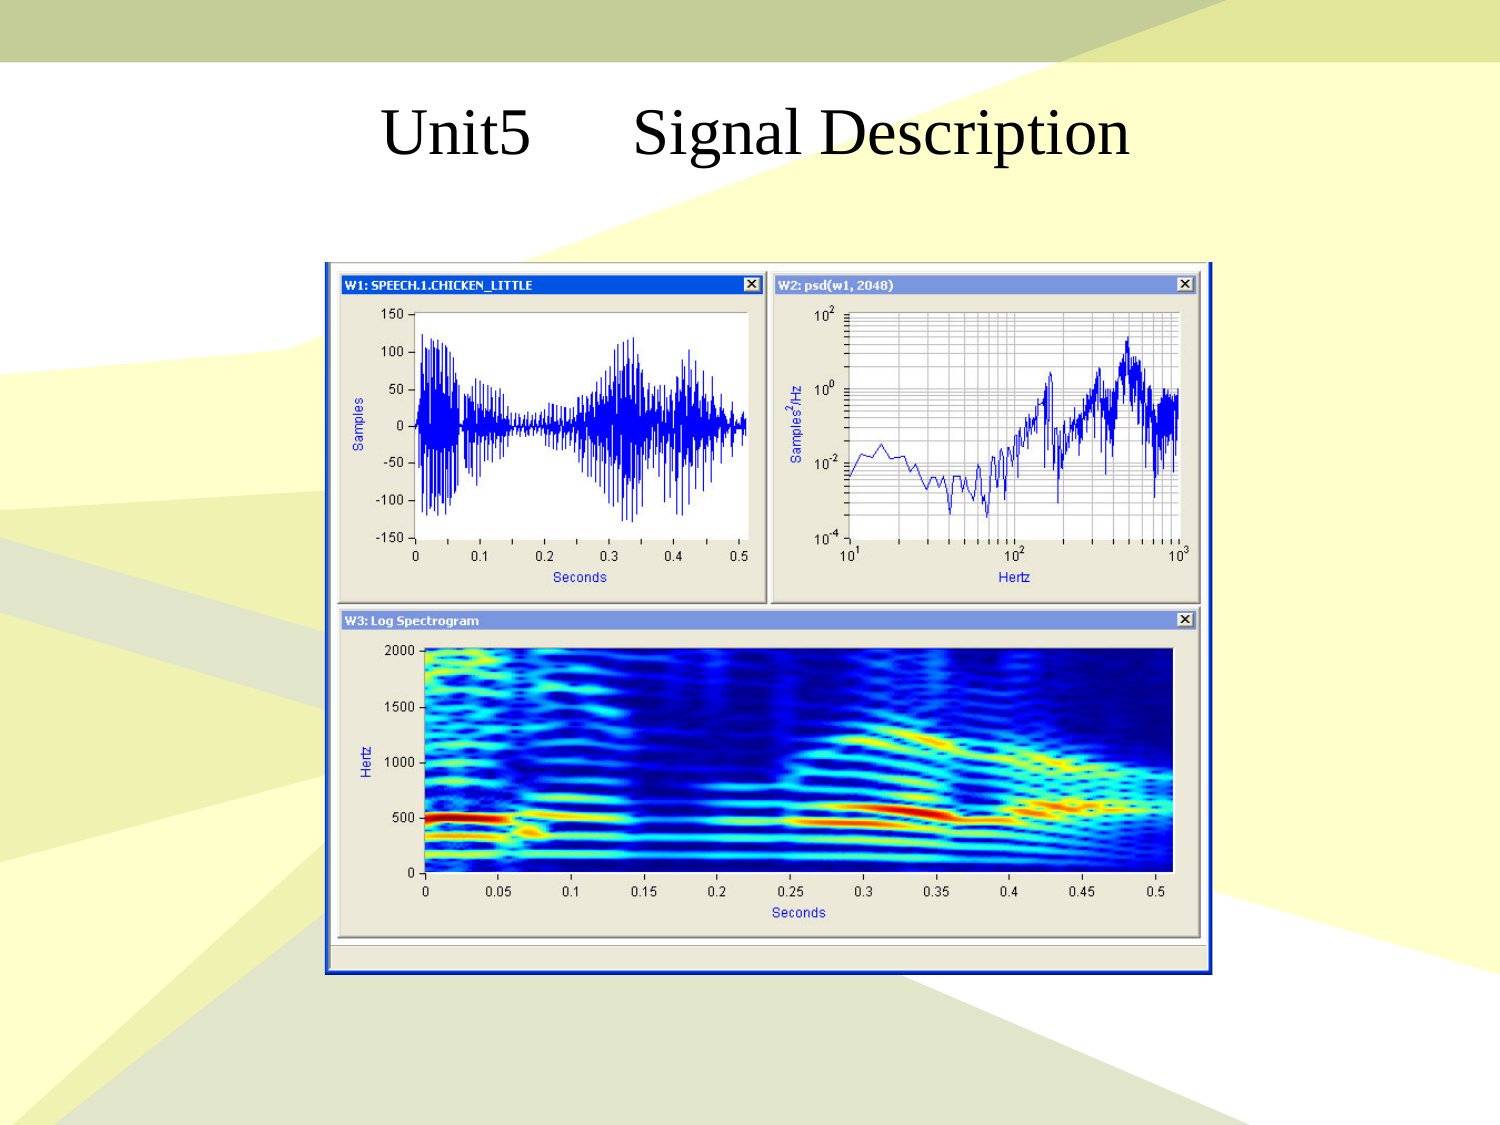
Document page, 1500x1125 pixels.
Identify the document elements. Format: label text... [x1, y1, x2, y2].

text_box Unit5 Signal Description [137, 80, 1375, 175]
picture [324, 261, 1213, 976]
